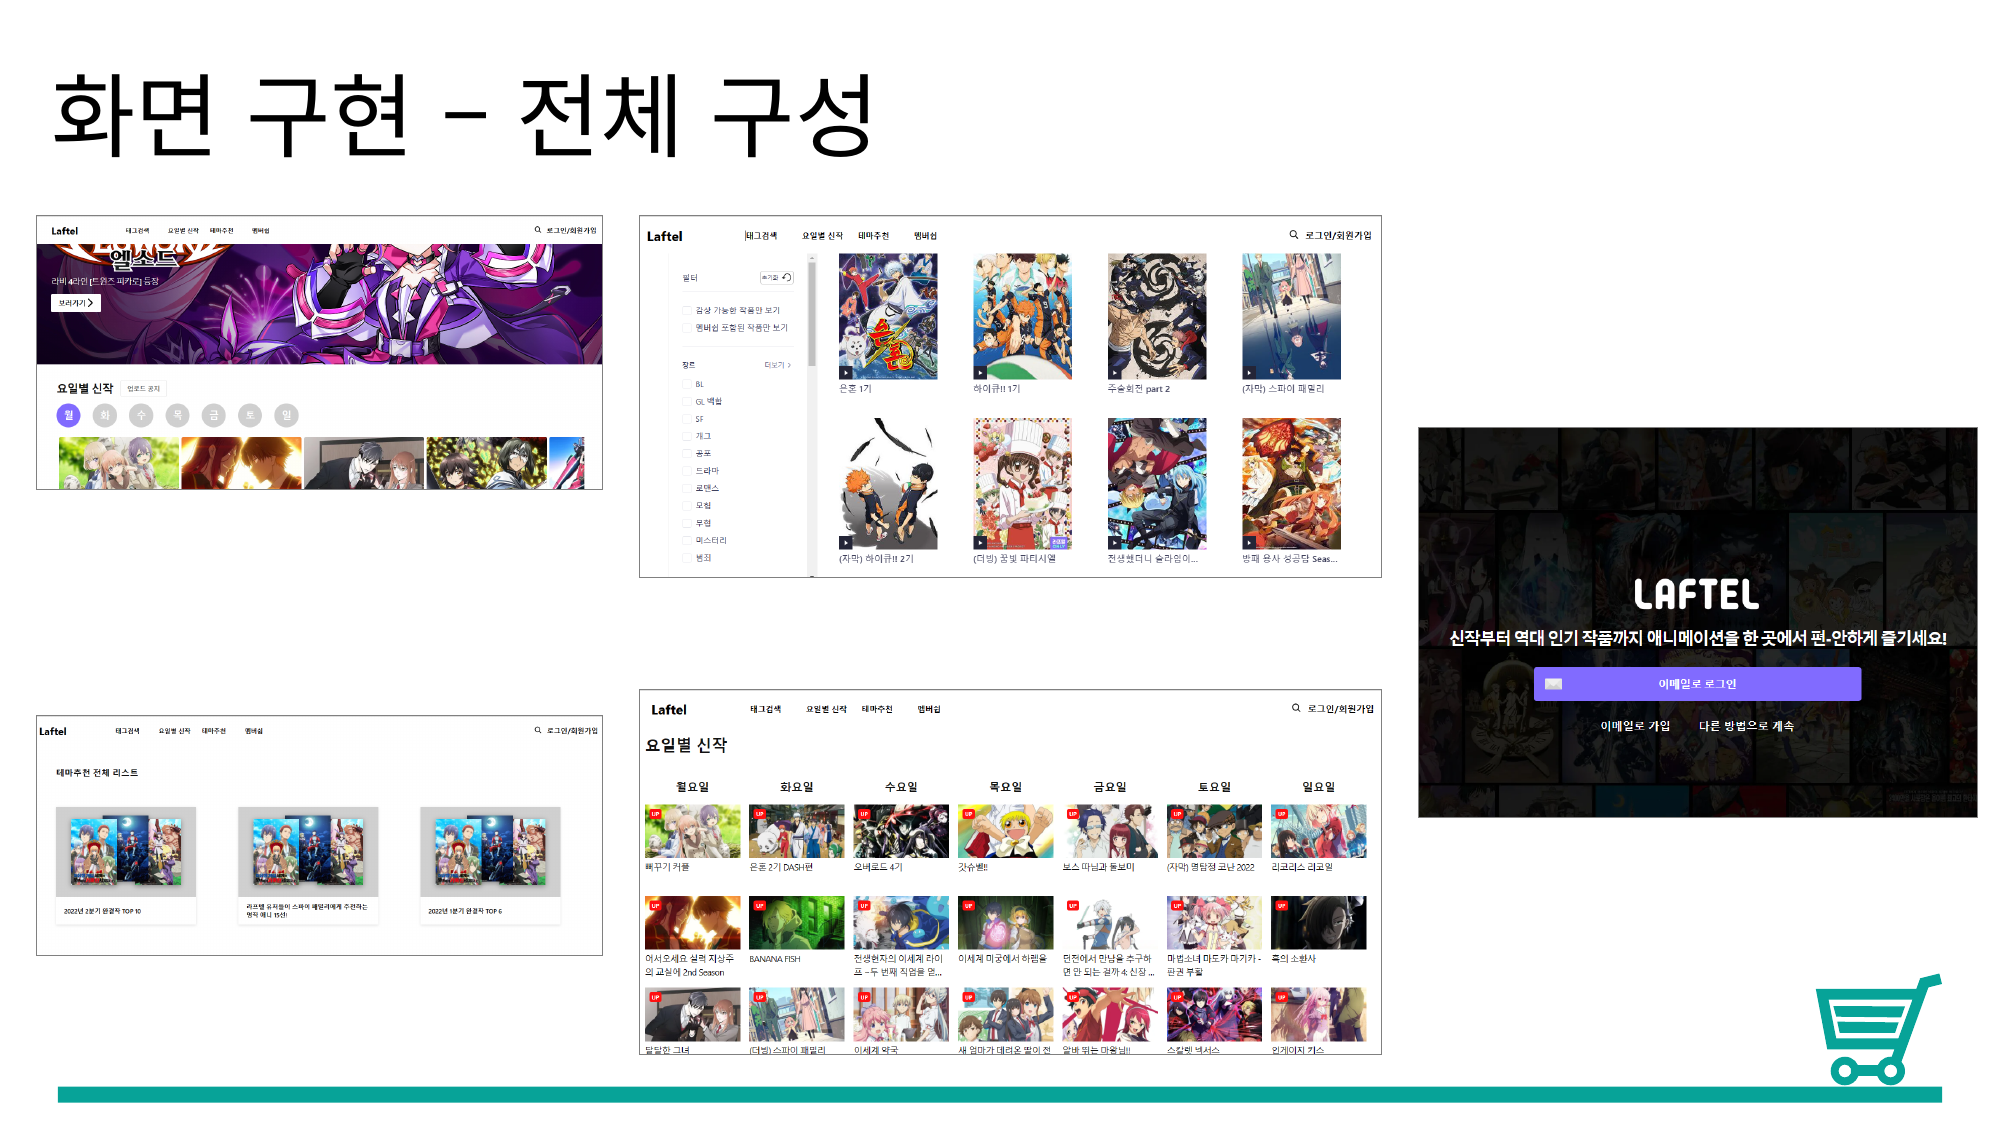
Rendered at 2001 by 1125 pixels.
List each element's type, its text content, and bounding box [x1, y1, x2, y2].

picture [36, 715, 603, 956]
picture [1418, 427, 1978, 818]
title 화면 구현 – 전체 구성 [36, 63, 917, 192]
picture [36, 215, 603, 490]
picture [639, 215, 1382, 578]
picture [639, 689, 1382, 1055]
